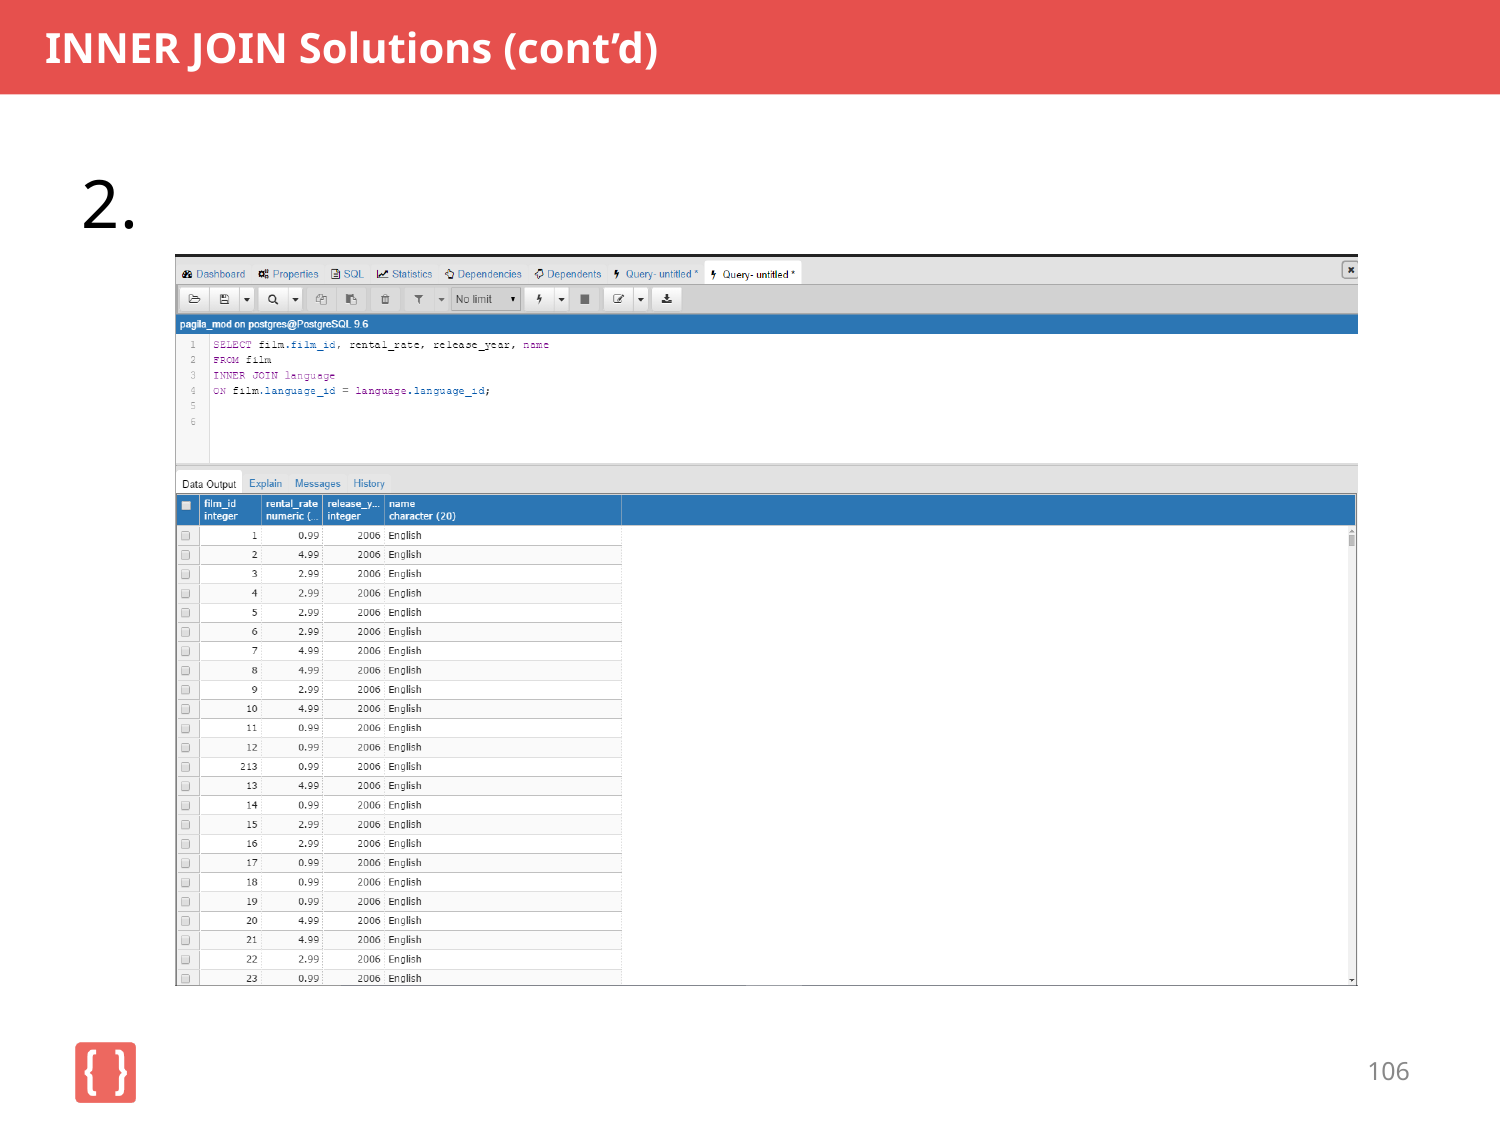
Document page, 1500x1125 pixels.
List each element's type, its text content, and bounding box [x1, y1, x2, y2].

text_box 2. [66, 154, 176, 255]
picture [175, 254, 1359, 986]
title INNER JOIN Solutions (cont’d) [0, 0, 1500, 95]
picture [75, 1042, 136, 1103]
slide_number 106 [1074, 1042, 1425, 1103]
